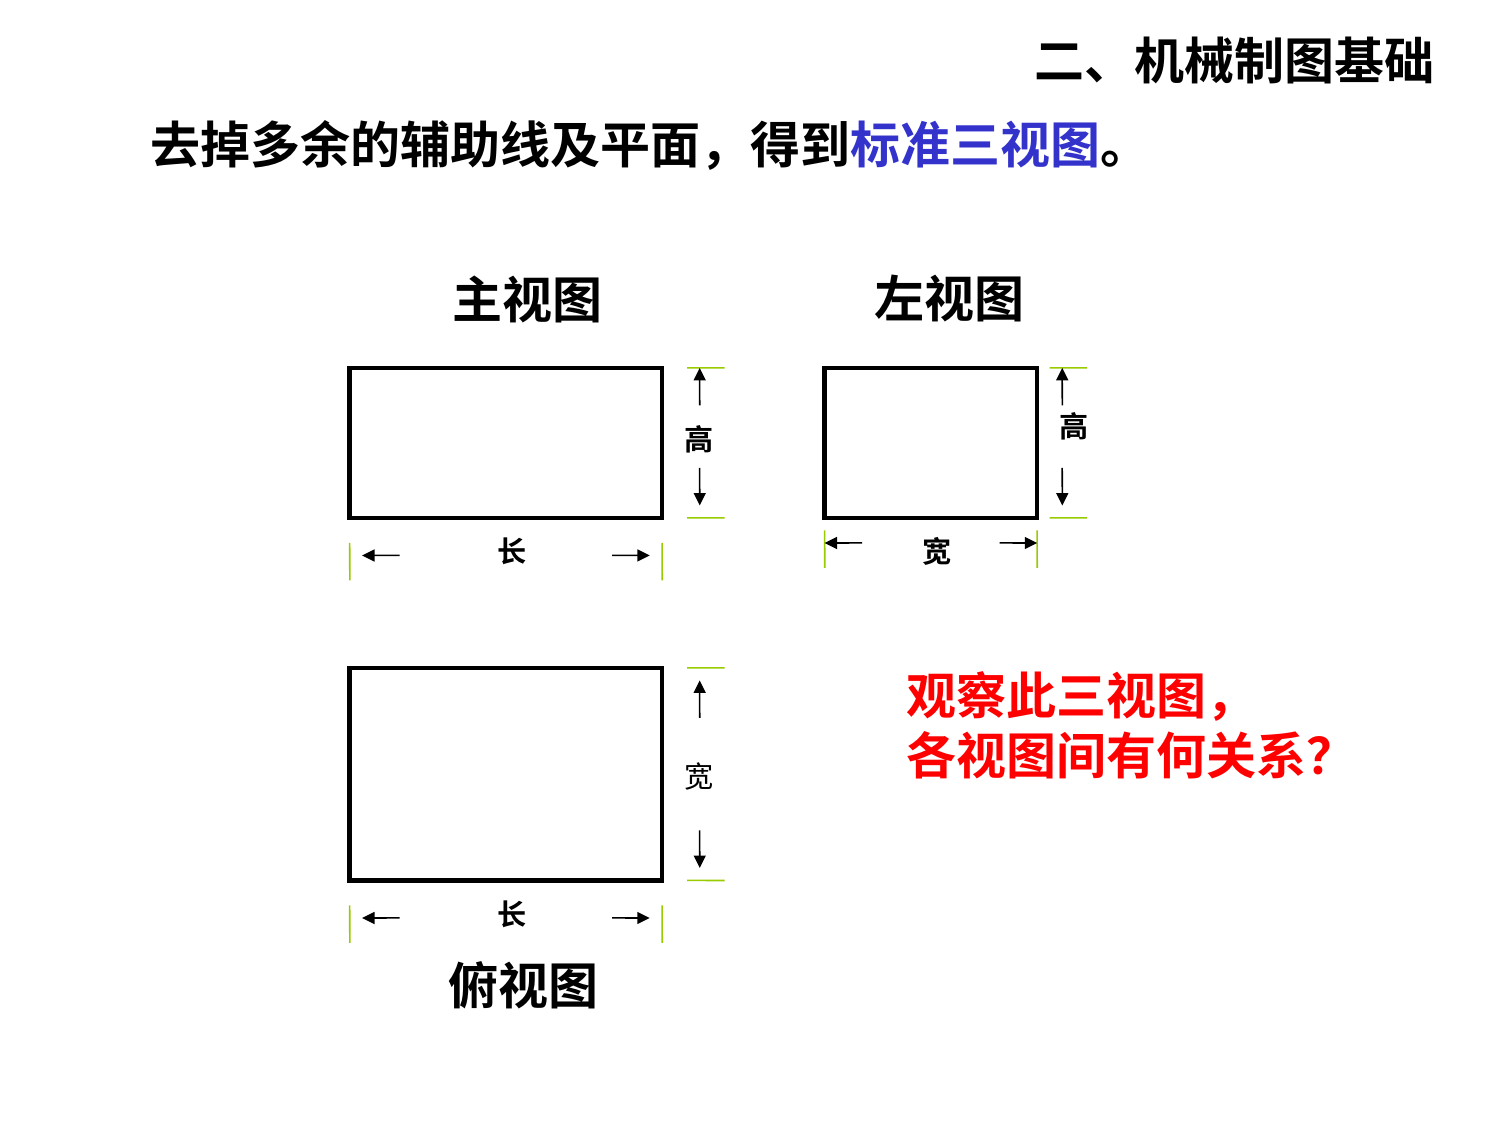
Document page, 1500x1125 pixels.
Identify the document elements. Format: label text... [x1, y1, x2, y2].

text_box [693, 367, 706, 406]
text_box [349, 667, 624, 881]
text_box 高 [999, 405, 1150, 452]
text_box [1056, 467, 1069, 506]
text_box 俯视图 [354, 954, 680, 1023]
text_box [824, 536, 861, 550]
text_box 宽 [861, 530, 1012, 577]
text_box 二、机械制图基础 [968, 0, 1500, 120]
text_box 高 [624, 417, 775, 465]
text_box 左视图 [780, 267, 1093, 336]
text_box 观察此三视图， 各视图间有何关系？ [891, 656, 1388, 792]
text_box [693, 467, 706, 506]
text_box 主视图 [324, 267, 700, 337]
text_box 去掉多余的辅助线及平面，得到标准三视图。 [135, 113, 1311, 183]
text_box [349, 530, 663, 581]
text_box [824, 367, 1038, 518]
text_box [1056, 367, 1069, 405]
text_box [624, 667, 775, 881]
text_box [349, 892, 663, 943]
text_box [1012, 536, 1038, 550]
text_box [349, 367, 663, 518]
